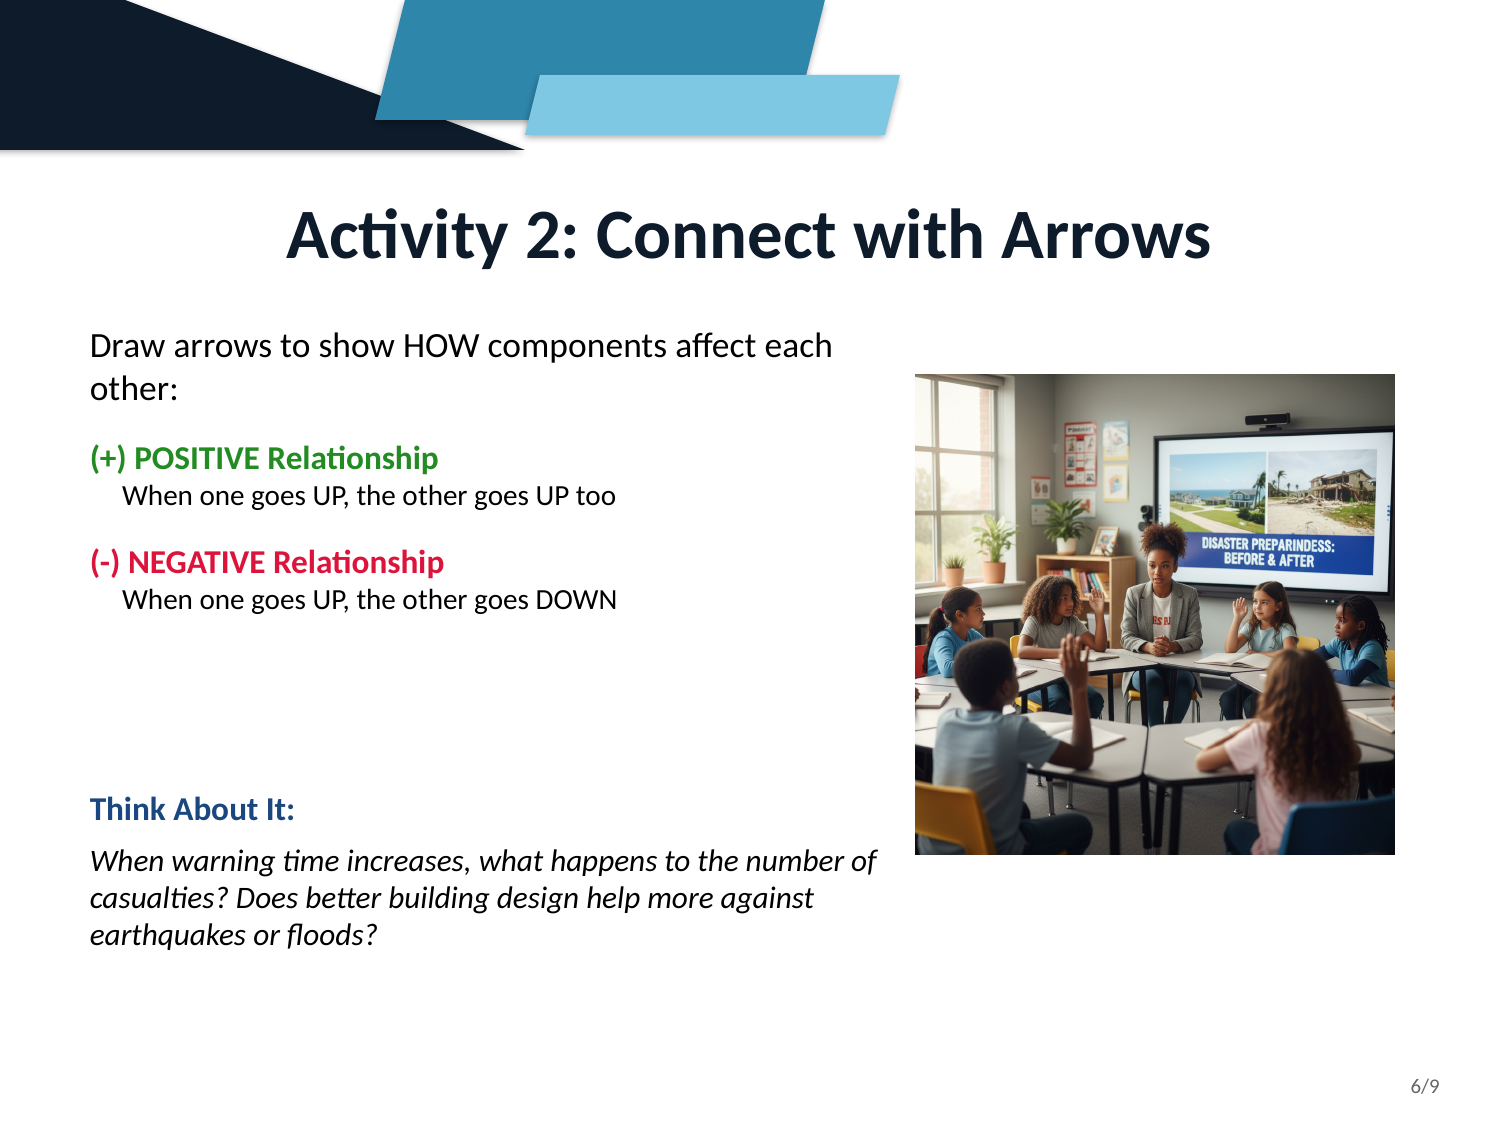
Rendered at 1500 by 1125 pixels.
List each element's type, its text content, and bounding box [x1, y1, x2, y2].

text_box 6/9 [1395, 1065, 1455, 1105]
text_box Draw arrows to show HOW components affect each other: (+) POSITIVE Relationship When one goes UP, the other goes UP too (-) NEGATIVE Relationship When one goes UP, the other goes DOWN [74, 314, 900, 623]
text_box Activity 2: Connect with Arrows [271, 179, 1229, 280]
picture [914, 374, 1396, 856]
text_box Think About It: When warning time increases, what happens to the number of casualties? Does better building design help more against earthquakes or floods? [74, 779, 900, 960]
text_box [0, 0, 526, 151]
text_box [374, 0, 826, 121]
text_box [524, 74, 901, 136]
